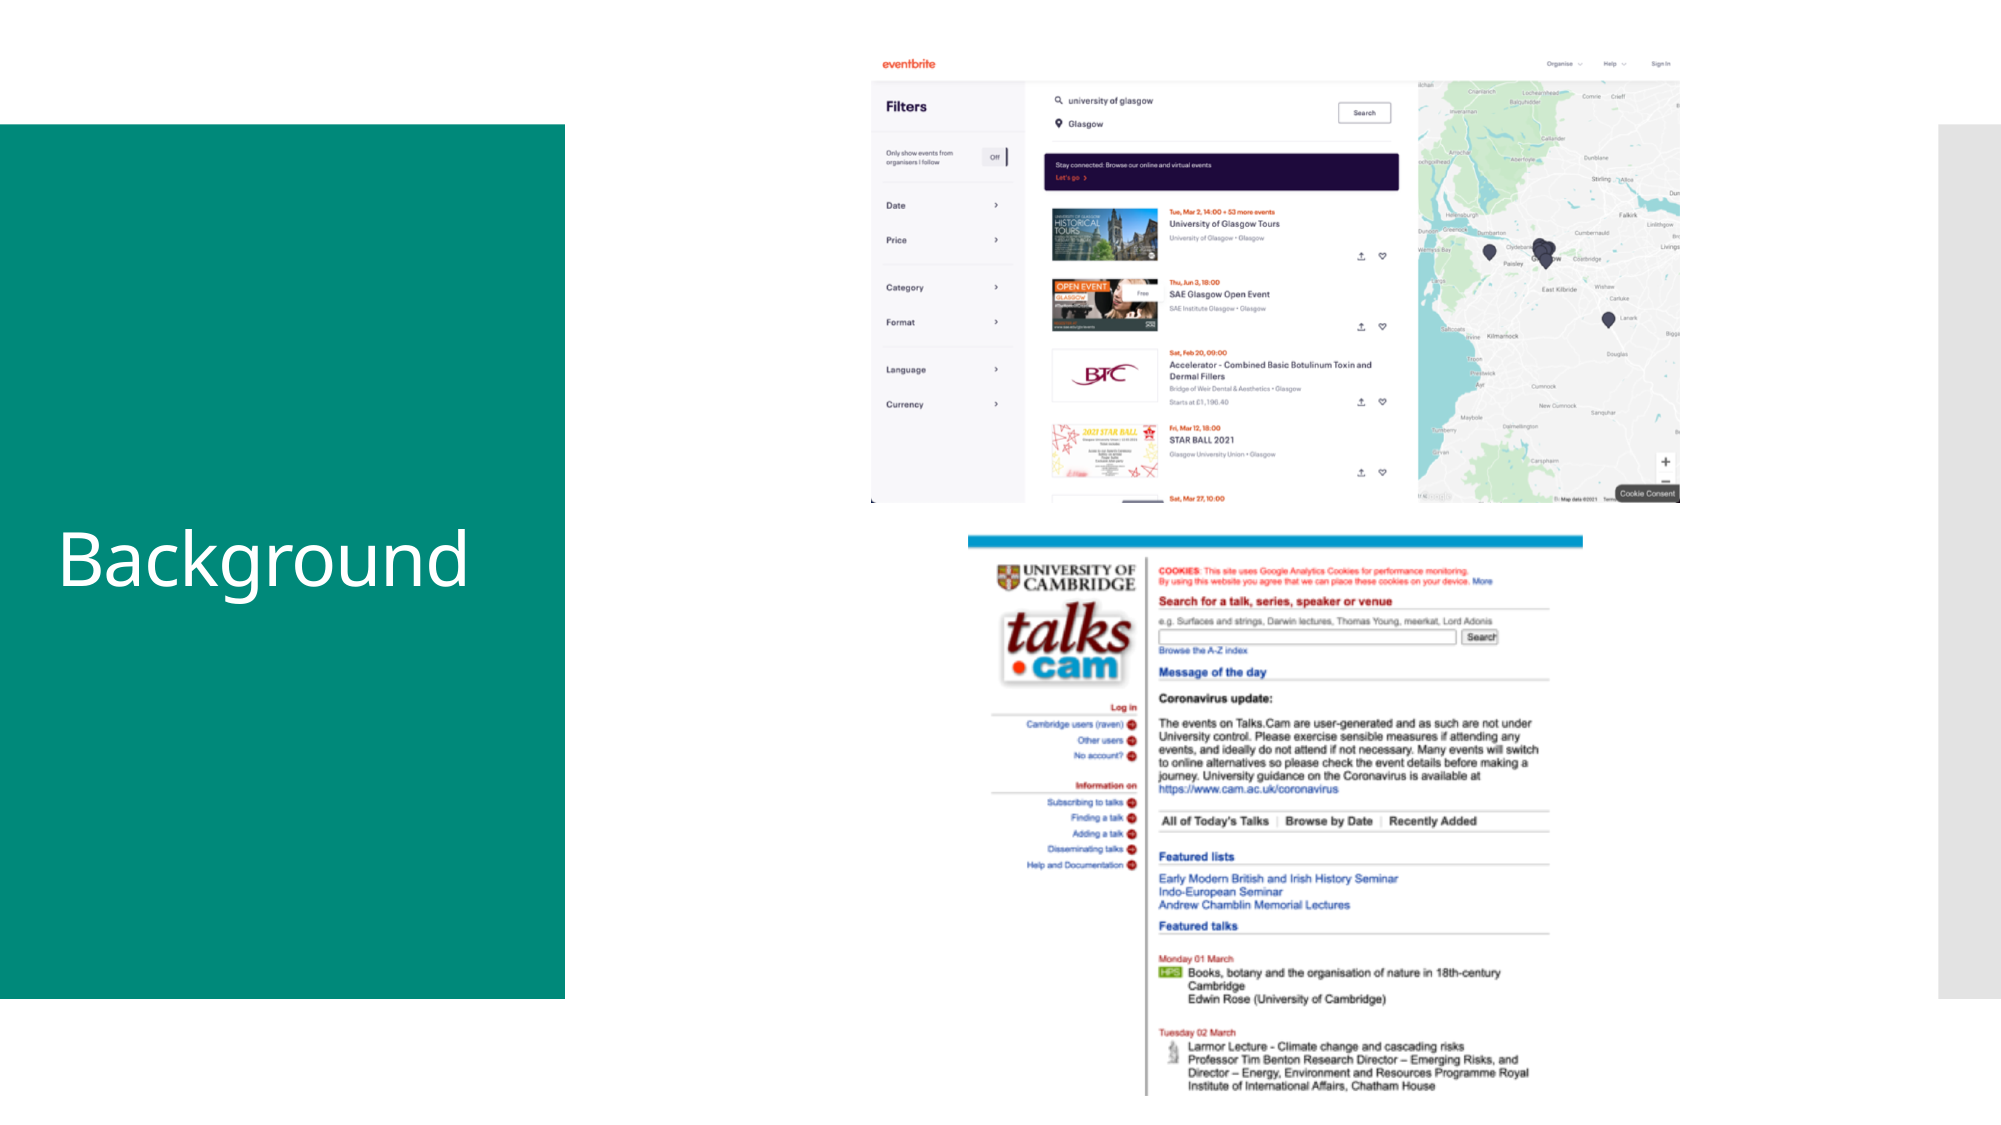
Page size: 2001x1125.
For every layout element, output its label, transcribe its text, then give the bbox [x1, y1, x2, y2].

title Background [41, 184, 525, 940]
picture [872, 0, 1680, 536]
picture [969, 547, 1582, 1121]
